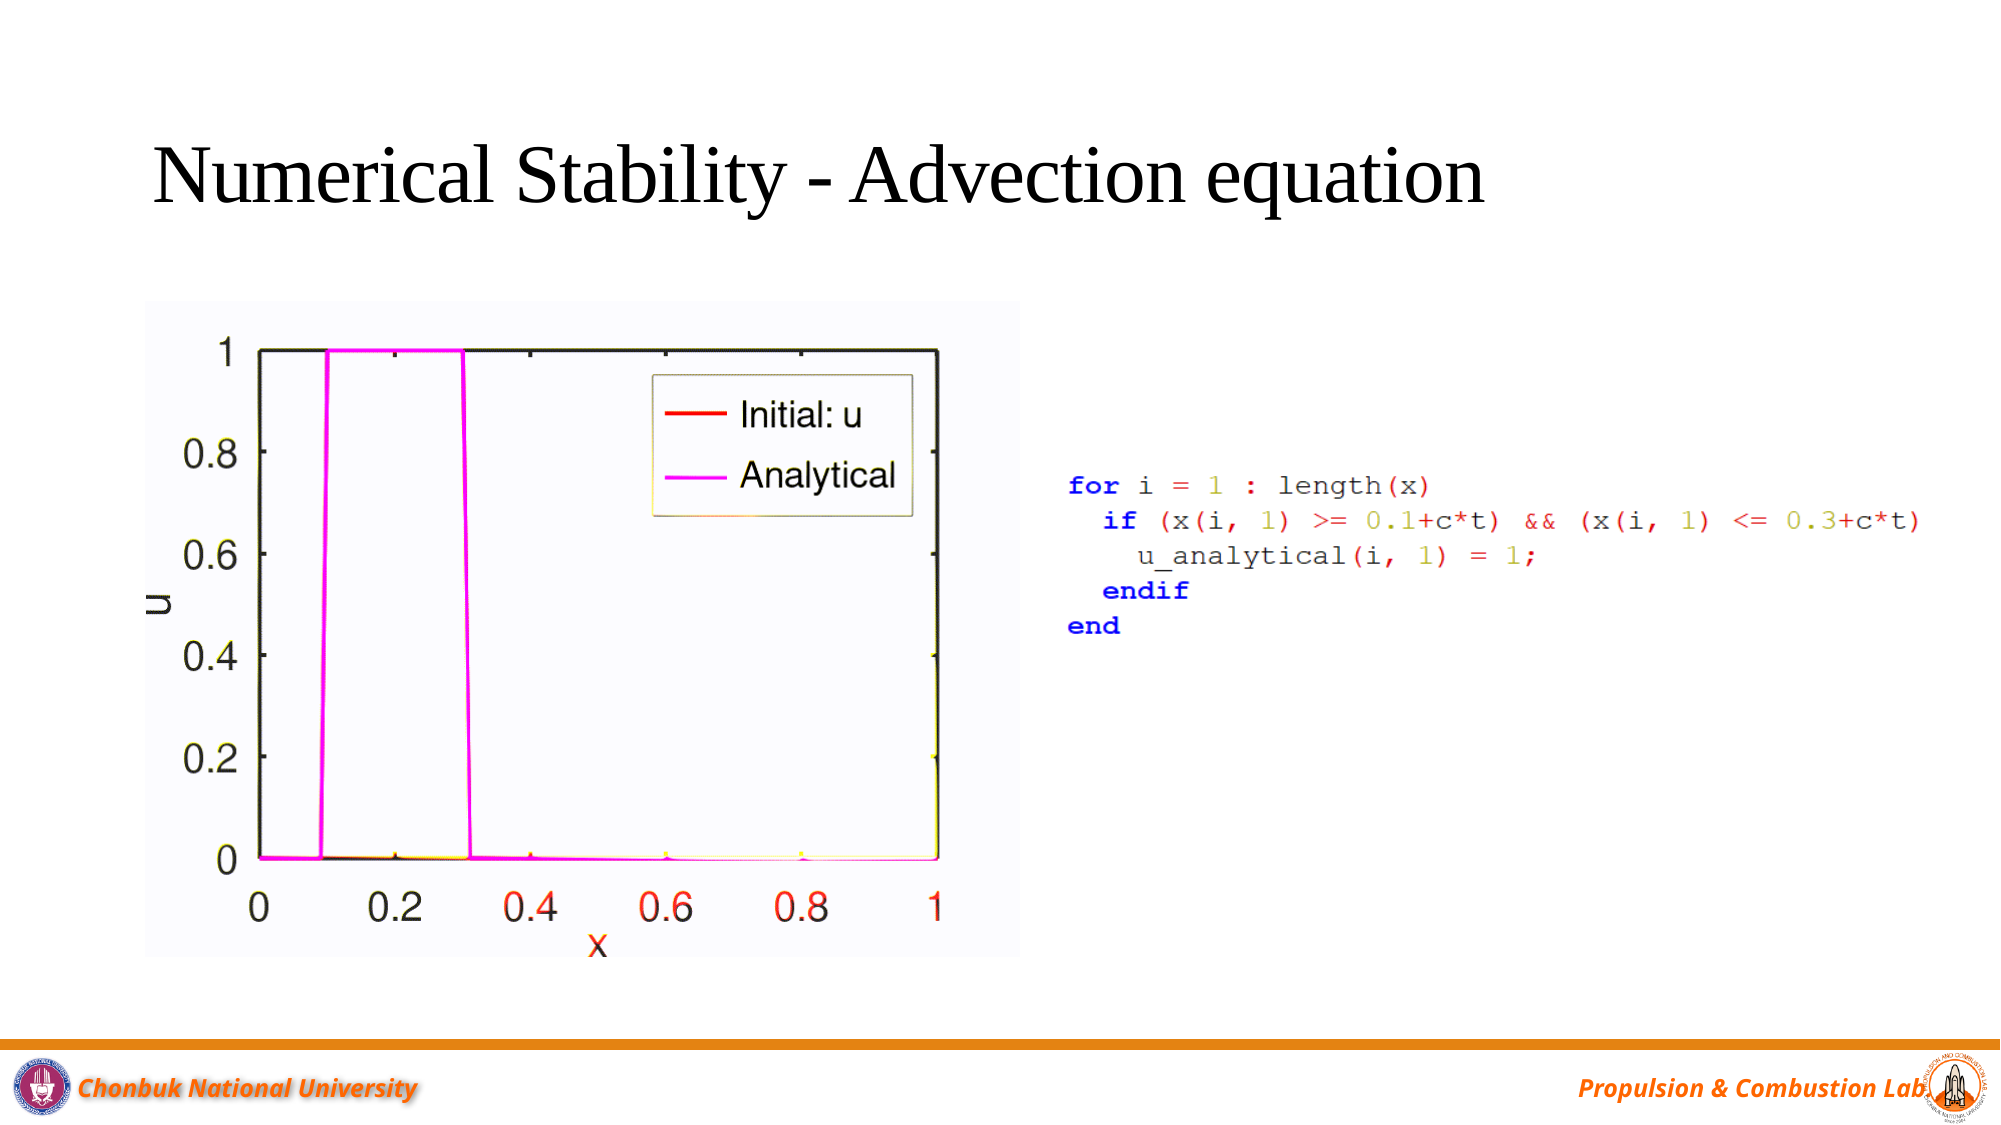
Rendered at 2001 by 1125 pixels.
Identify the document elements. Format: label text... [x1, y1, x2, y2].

picture [9, 1054, 74, 1119]
text_box Numerical Stability - Advection equation [137, 59, 1902, 228]
picture [1060, 470, 1940, 655]
picture [145, 301, 1021, 958]
picture [1910, 1040, 1999, 1125]
